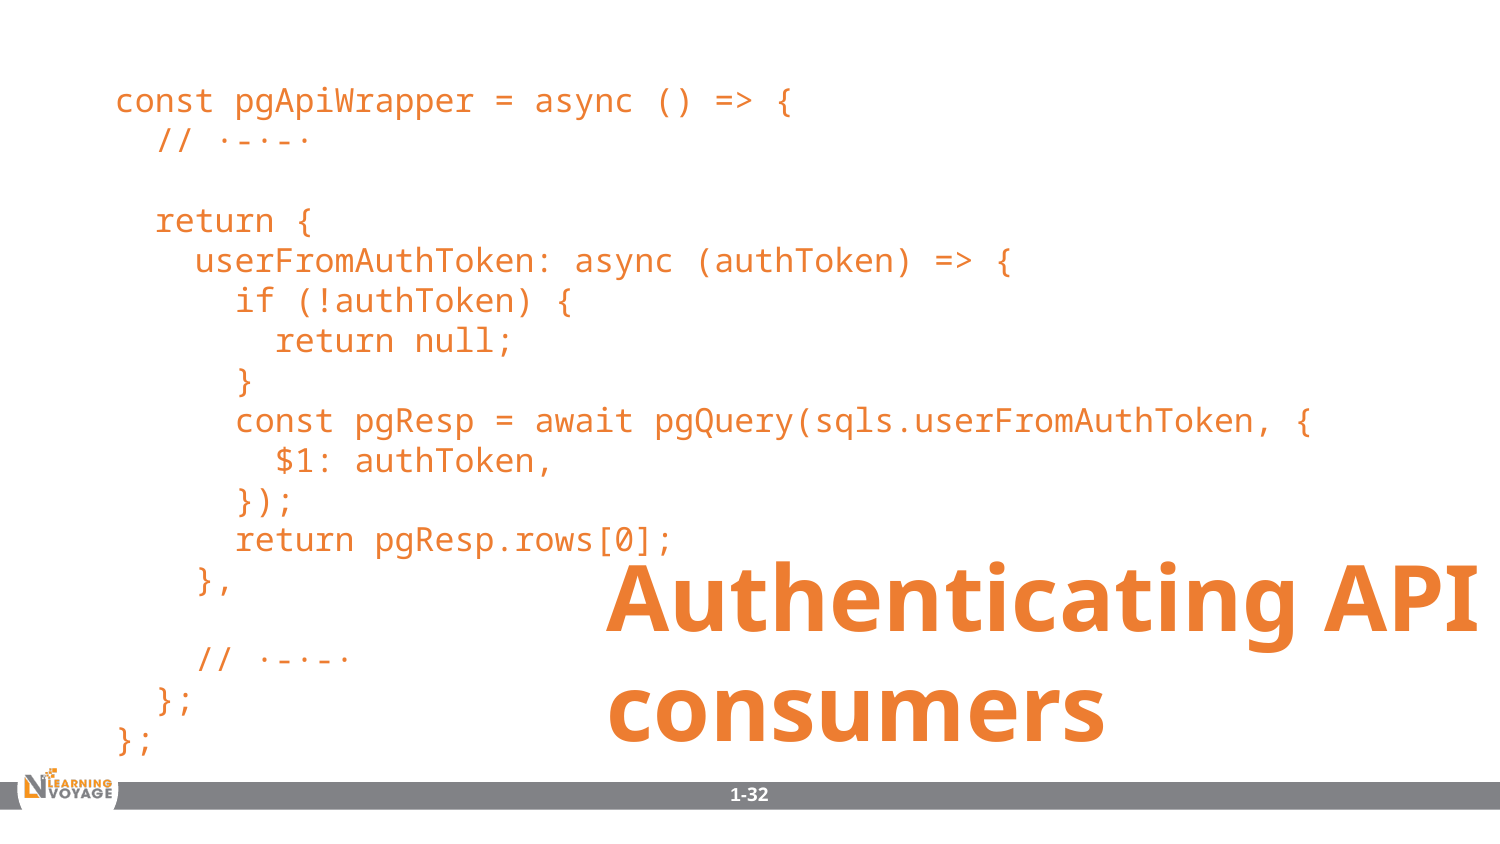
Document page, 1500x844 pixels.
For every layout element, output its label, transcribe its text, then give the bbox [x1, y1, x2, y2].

picture [0, 706, 144, 844]
slide_number 1-32 [692, 770, 784, 821]
text_box Authenticating API consumers [1361, 591, 1500, 708]
text_box const pgApiWrapper = async () => { // ·-·-· return { userFromAuthToken: async (authToken) => { if (!authToken) { return null; } const pgResp = await pgQuery(sqls.userFromAuthToken, { $1: authToken, }); return pgResp.rows[0]; }, // ·-·-· }; }; [114, 77, 1361, 759]
